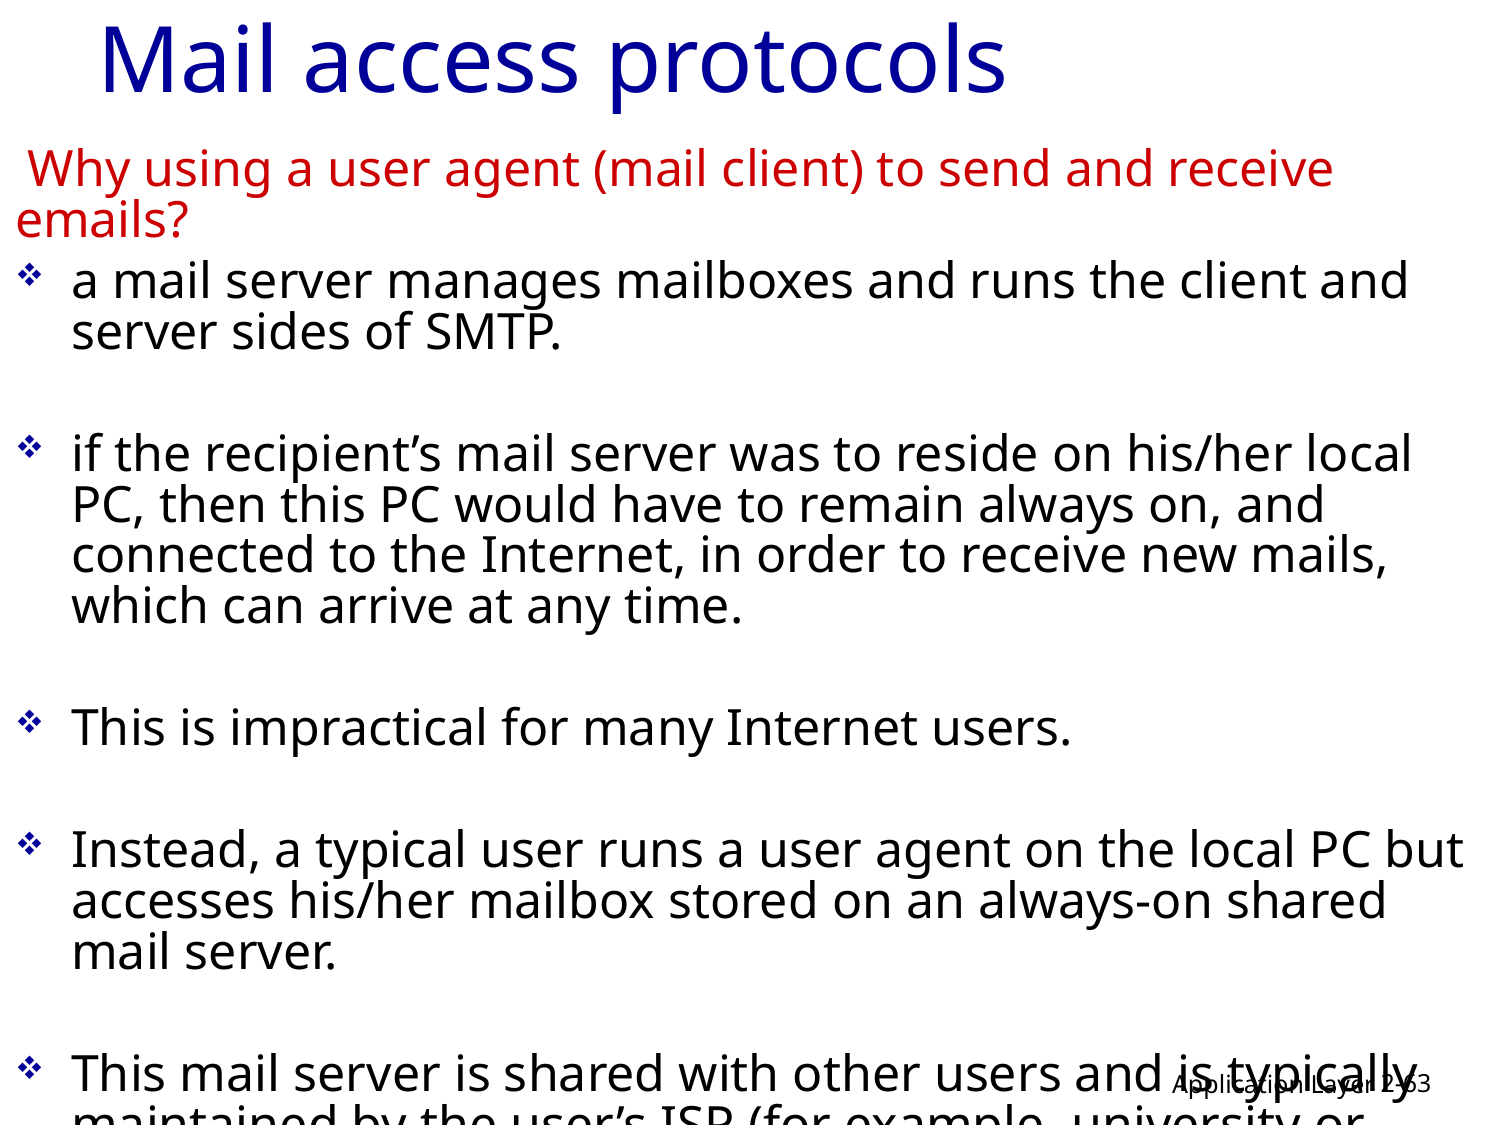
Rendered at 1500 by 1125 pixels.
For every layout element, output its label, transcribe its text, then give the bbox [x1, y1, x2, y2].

list Why using a user agent (mail client) to send and receive emails? a mail server manages mailboxes and runs the client and server sides of SMTP. if the recipient’s mail server was to reside on his/her local PC, then this PC would have to remain always on, and connected to the Internet, in order to receive new mails, which can arrive at any time. This is impractical for many Internet users. Instead, a typical user runs a user agent on the local PC but accesses his/her mailbox stored on an always-on shared mail server. This mail server is shared with other users and is typically maintained by the user’s ISP (for example, university or company). [0, 137, 1500, 1125]
title Mail access protocols [81, 0, 1358, 112]
